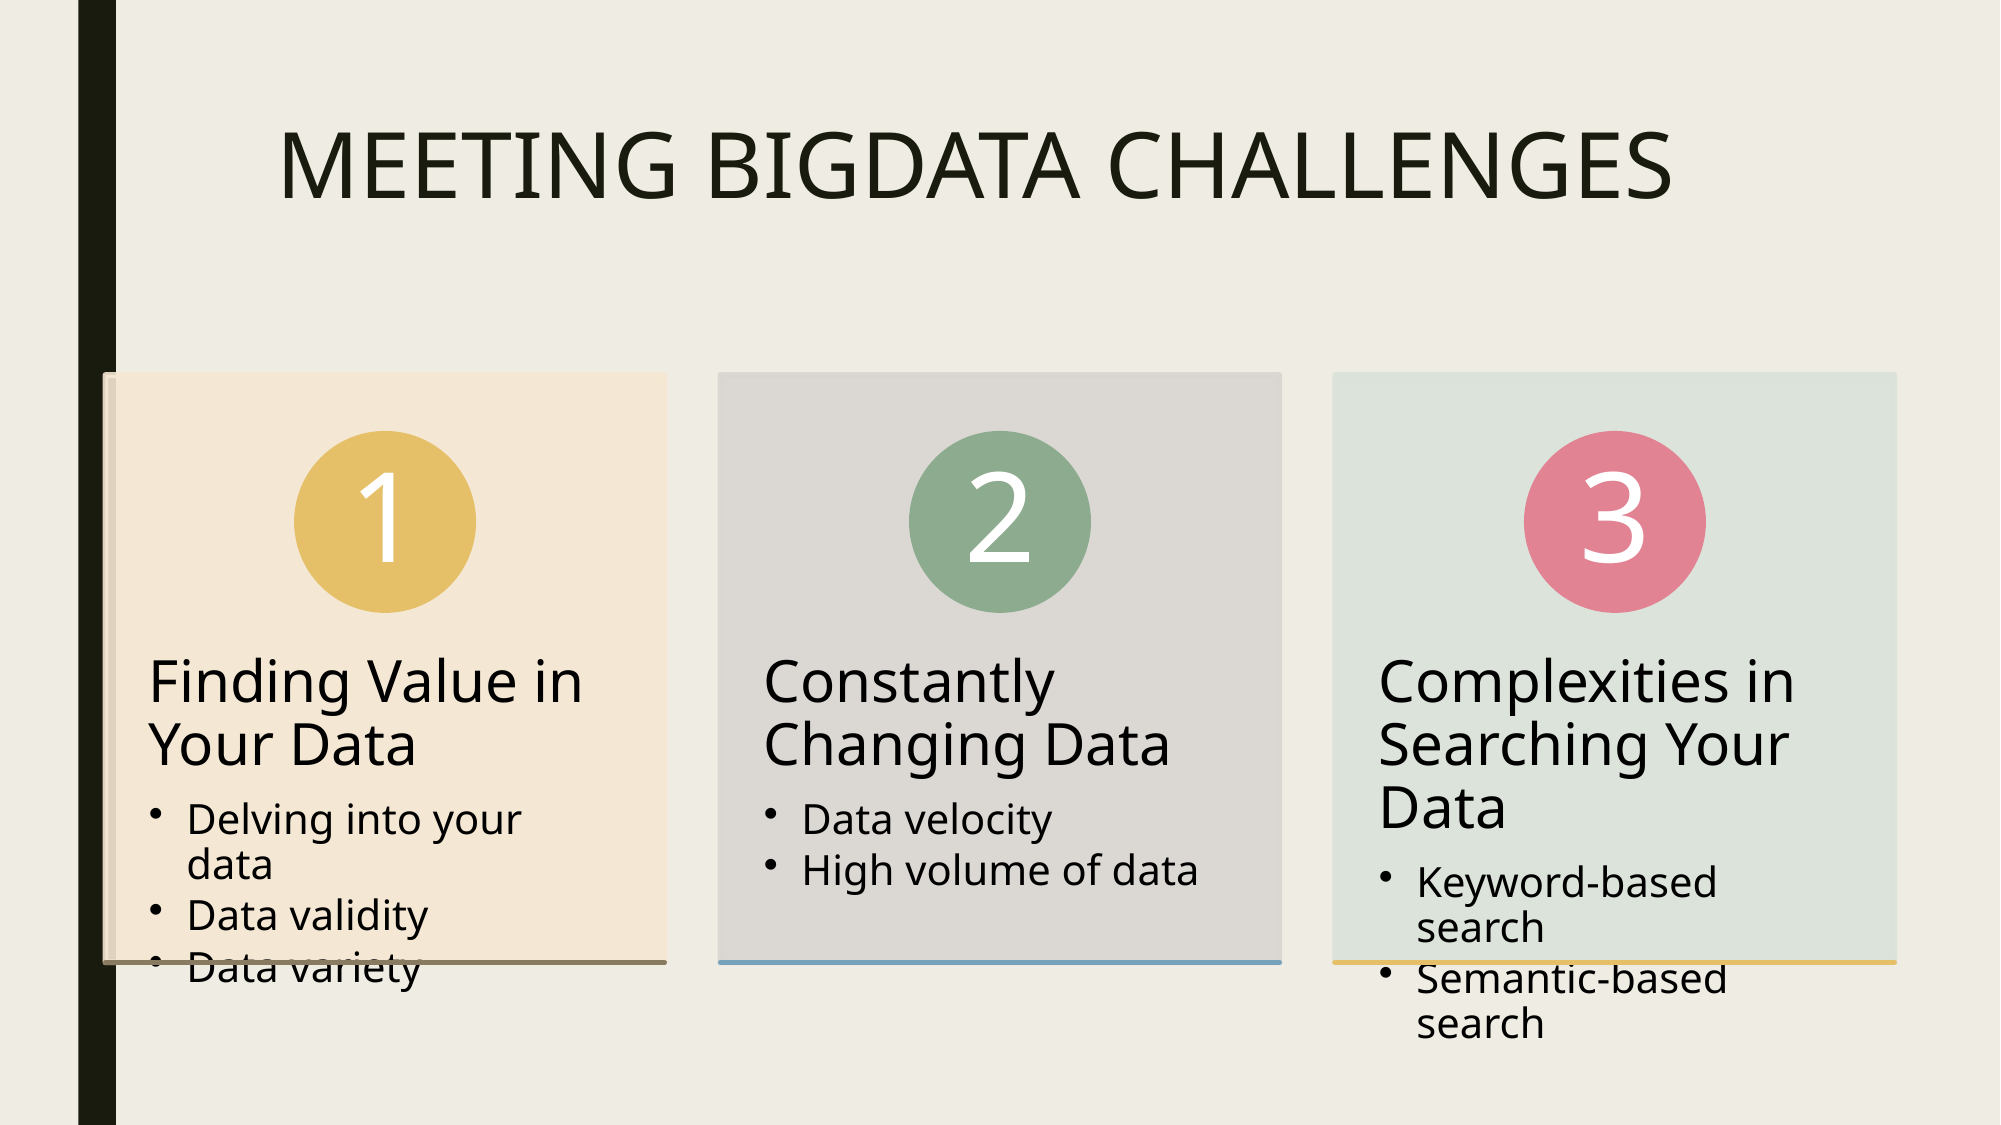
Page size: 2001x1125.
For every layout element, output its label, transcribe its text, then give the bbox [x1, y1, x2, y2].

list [105, 374, 1895, 963]
title MEETING BIGDATA CHALLENGES [105, 112, 1895, 357]
